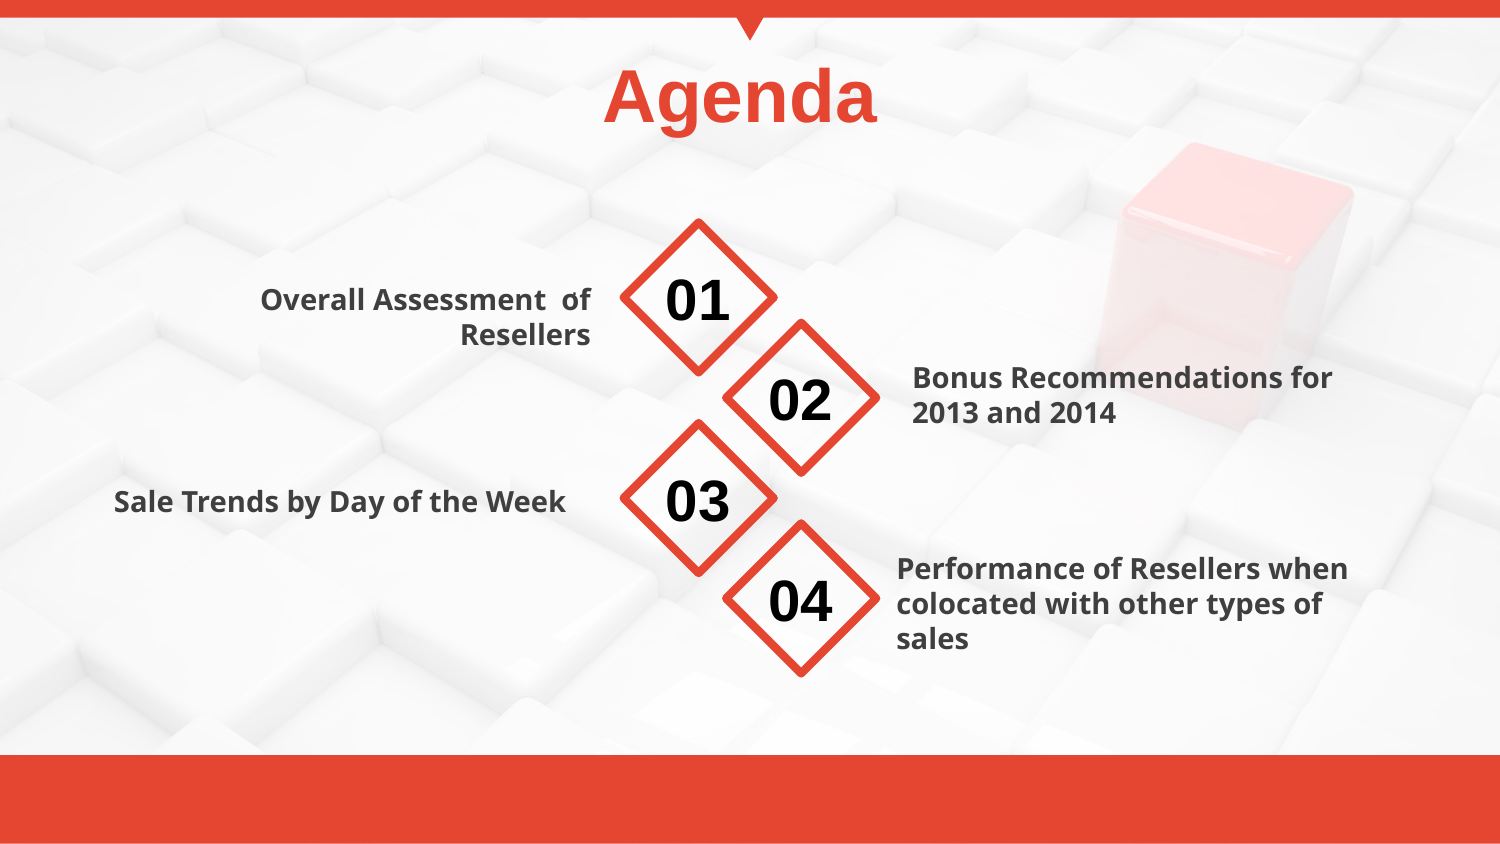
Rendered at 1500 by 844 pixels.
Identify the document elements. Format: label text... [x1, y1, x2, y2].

title Agenda [0, 19, 1500, 165]
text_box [725, 523, 877, 674]
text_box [725, 322, 877, 473]
text_box Performance of Resellers when colocated with other types of sales [882, 543, 1371, 589]
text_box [623, 222, 774, 373]
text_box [110, 262, 607, 370]
picture [0, 165, 1500, 755]
text_box Bonus Recommendations for 2013 and 2014 [896, 352, 1387, 398]
text_box Sale Trends by Day of the Week [92, 475, 582, 521]
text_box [623, 422, 774, 574]
